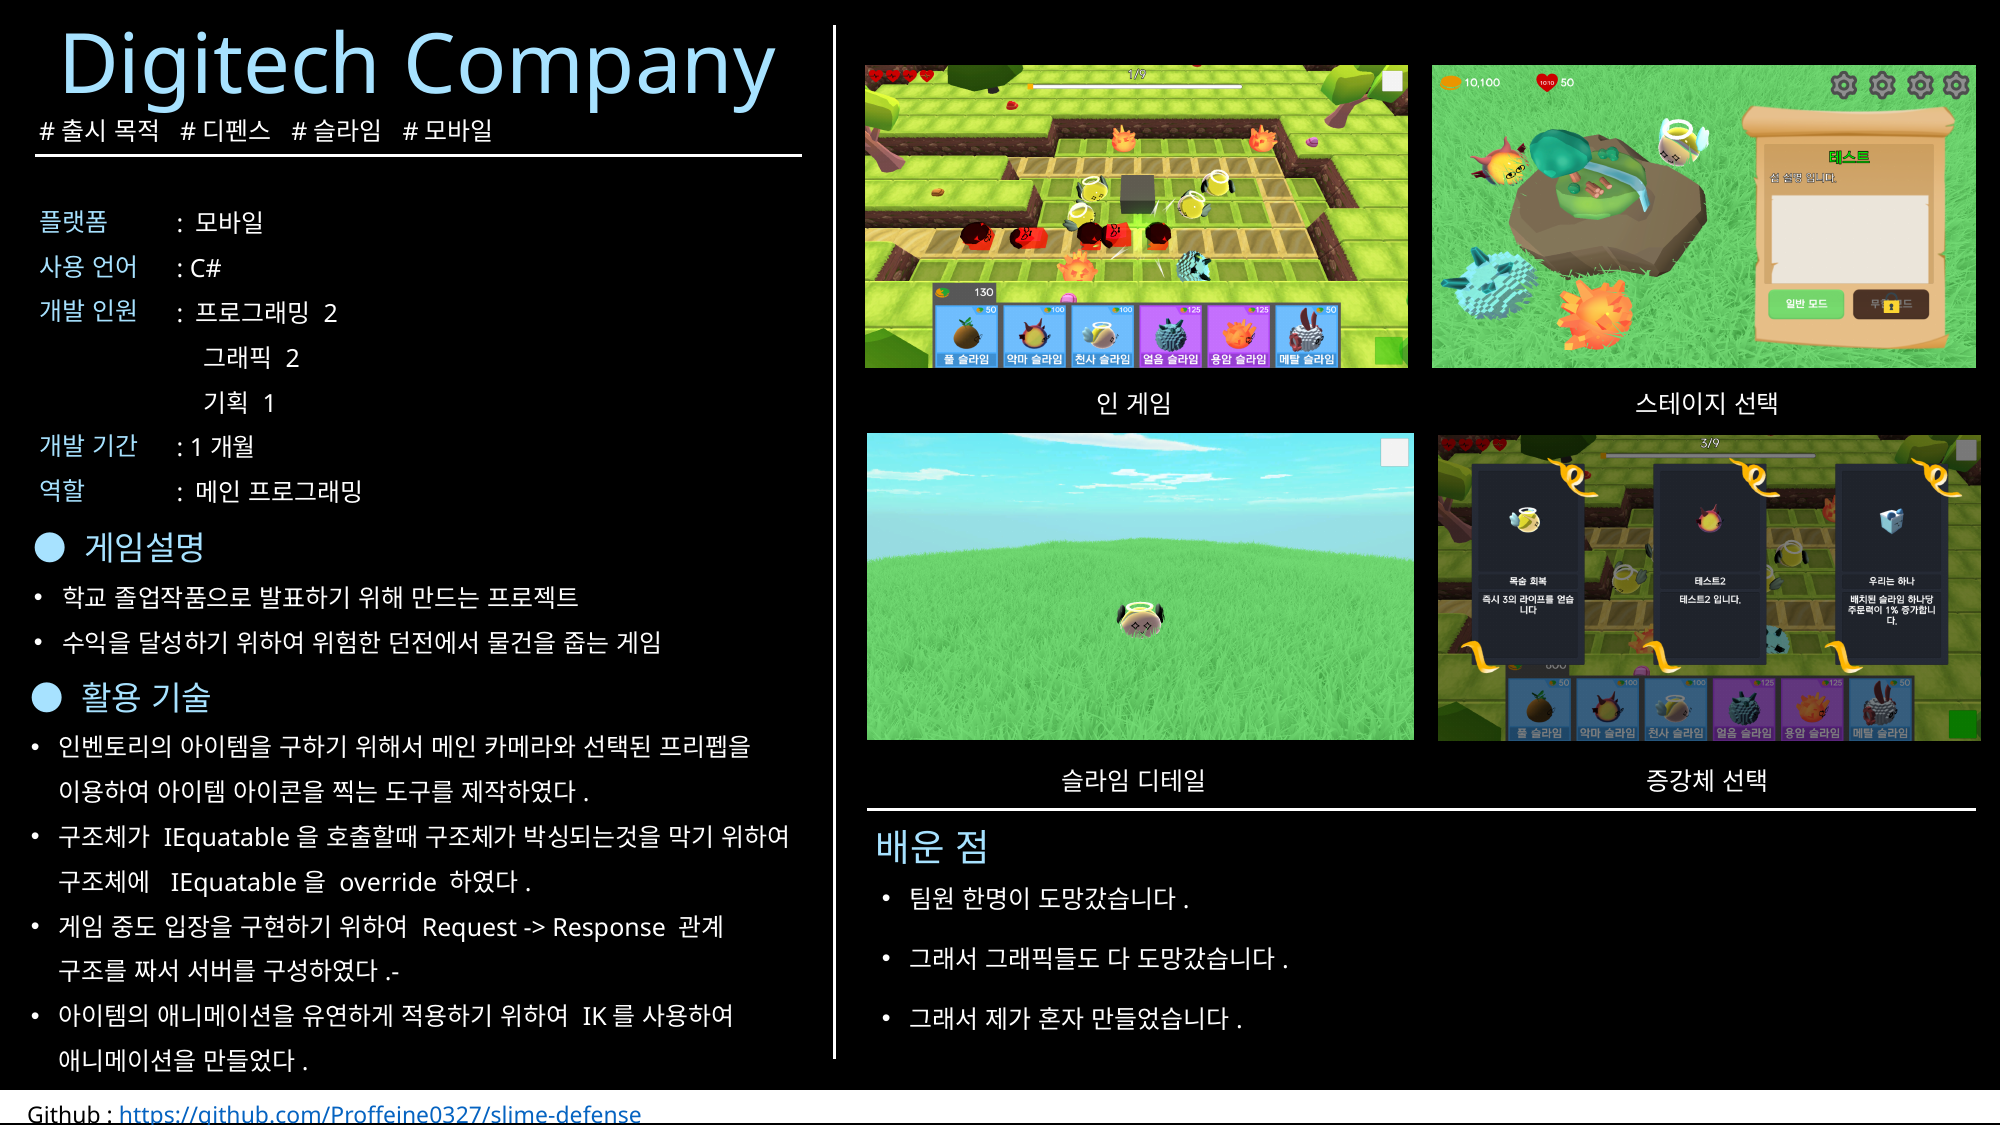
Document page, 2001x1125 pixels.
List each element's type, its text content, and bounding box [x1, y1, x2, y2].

text_box 팀원 한명이 도망갔습니다. 그래서 그래픽들도 다 도망갔습니다. 그래서 제가 혼자 만들었습니다. [867, 875, 1835, 1041]
text_box 인 게임 [861, 366, 1408, 426]
text_box Github : https://github.com/Proffeine0327/slime-defense [12, 1077, 745, 1125]
text_box ● 활용 기술 인벤토리의 아이템을 구하기 위해서 메인 카메라와 선택된 프리펩을 이용하여 아이템 아이콘을 찍는 도구를 제작하였다. 구조체가 IEquatable을 호출할때 구조체가 박싱되는것을 막기 위하여 구조체에 IEquatable을 override 하였다. 게임 중도 입장을 구현하기 위하여 Request -> Response 관계 구조를 짜서 서버를 구성하였다.- 아이템의 애니메이션을 유연하게 적용하기 위하여 IK를 사용하여 애니메이션을 만들었다. [16, 649, 814, 1083]
picture [867, 433, 1414, 741]
text_box : 모바일 : C# : 프로그래밍 2 그래픽 2 기획 1 : 1개월 : 메인 프로그래밍 [161, 185, 508, 515]
text_box ● 게임설명 학교 졸업작품으로 발표하기 위해 만드는 프로젝트 수익을 달성하기 위하여 위험한 던전에서 물건을 줍는 게임 [19, 500, 771, 649]
text_box Digitech Company [43, 3, 792, 118]
text_box 슬라임 디테일 [861, 743, 1408, 803]
text_box [0, 1089, 12, 1124]
picture [865, 65, 1408, 369]
picture [1438, 435, 1981, 741]
text_box 플랫폼 사용 언어 개발 인원 개발 기간 역할 [24, 183, 175, 513]
text_box #출시 목적 #디펜스 #슬라임 #모바일 [24, 93, 602, 153]
text_box 스테이지 선택 [1434, 366, 1981, 426]
picture [1432, 65, 1976, 369]
text_box [745, 1089, 2000, 1124]
text_box 증강체 선택 [1434, 743, 1981, 803]
text_box 배운 점 [861, 816, 1005, 877]
